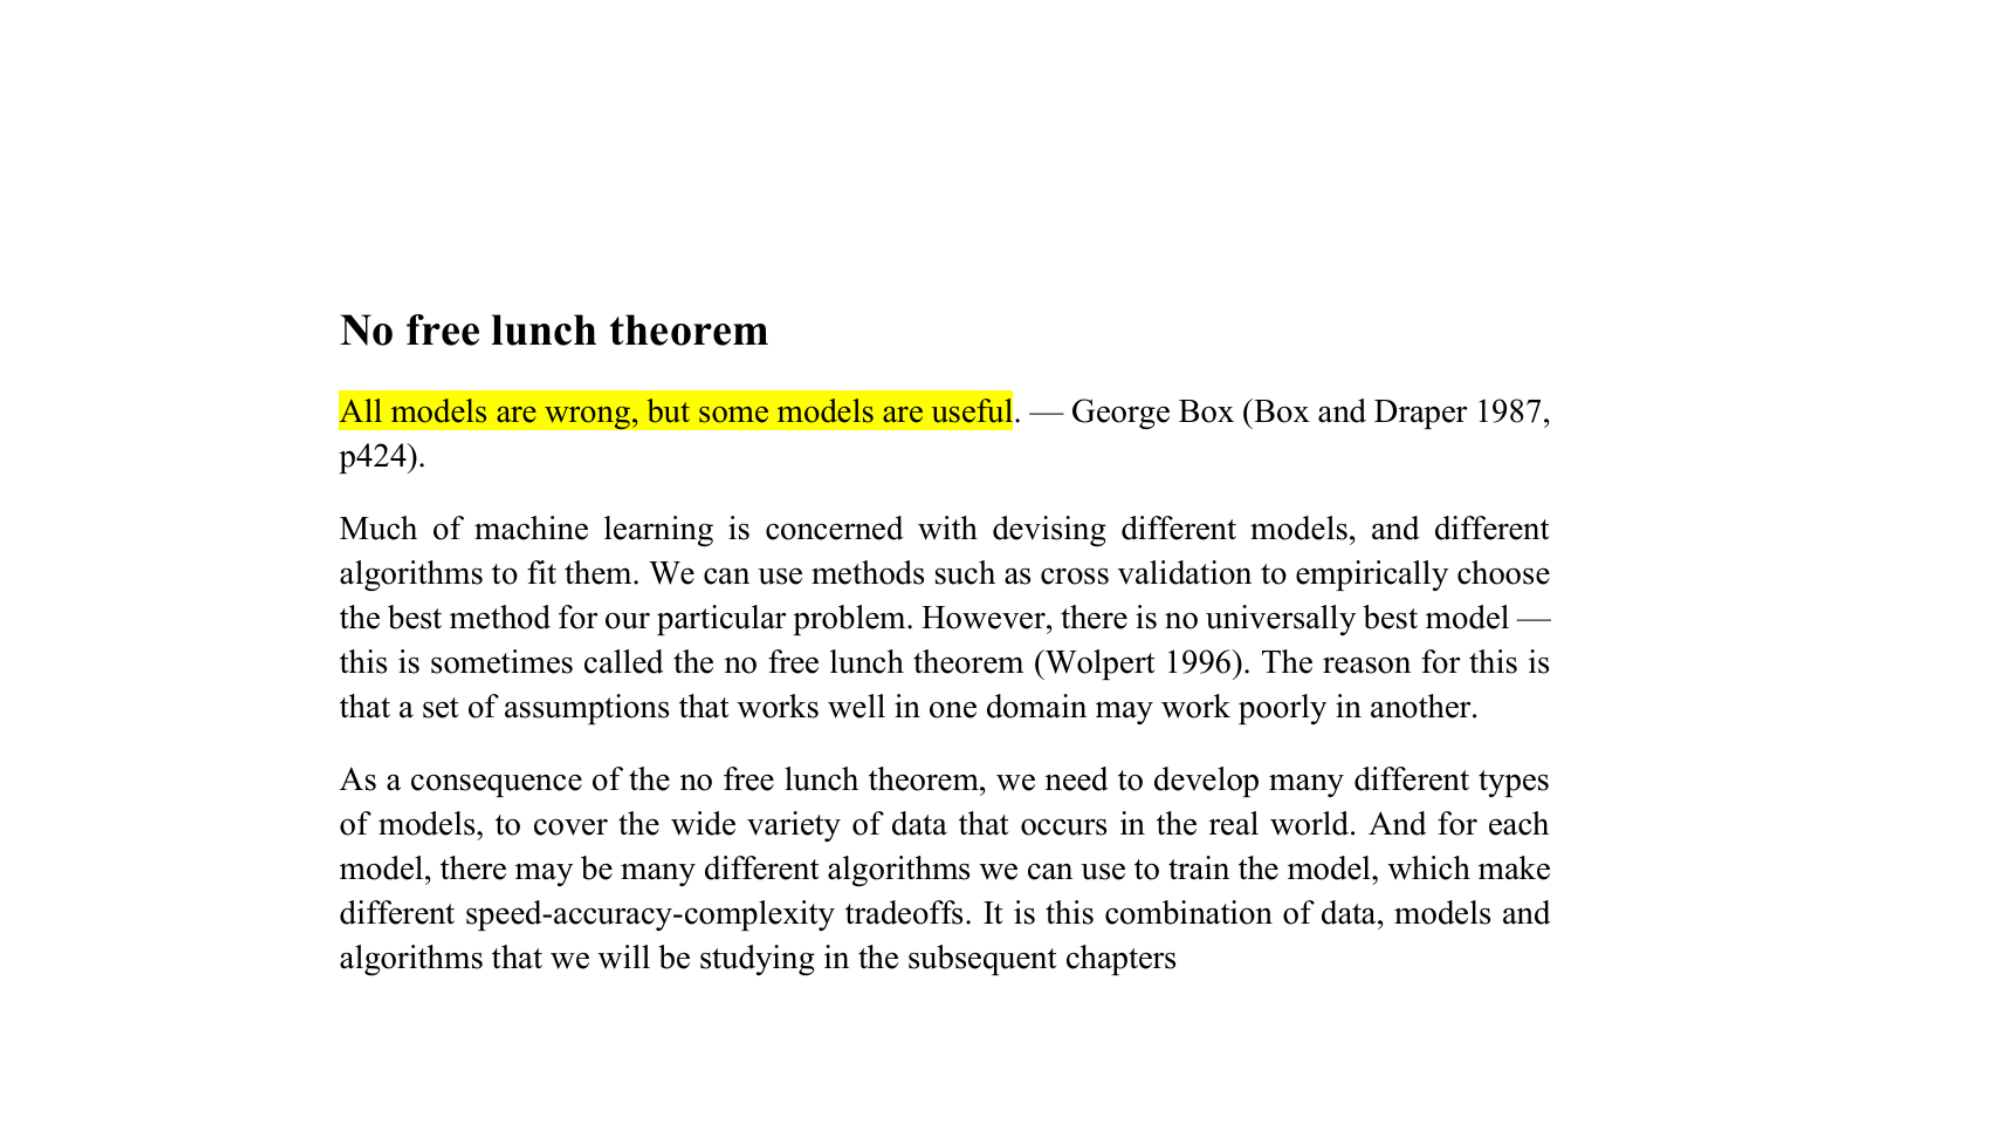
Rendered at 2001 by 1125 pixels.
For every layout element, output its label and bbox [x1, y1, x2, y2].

list [291, 299, 1708, 1014]
